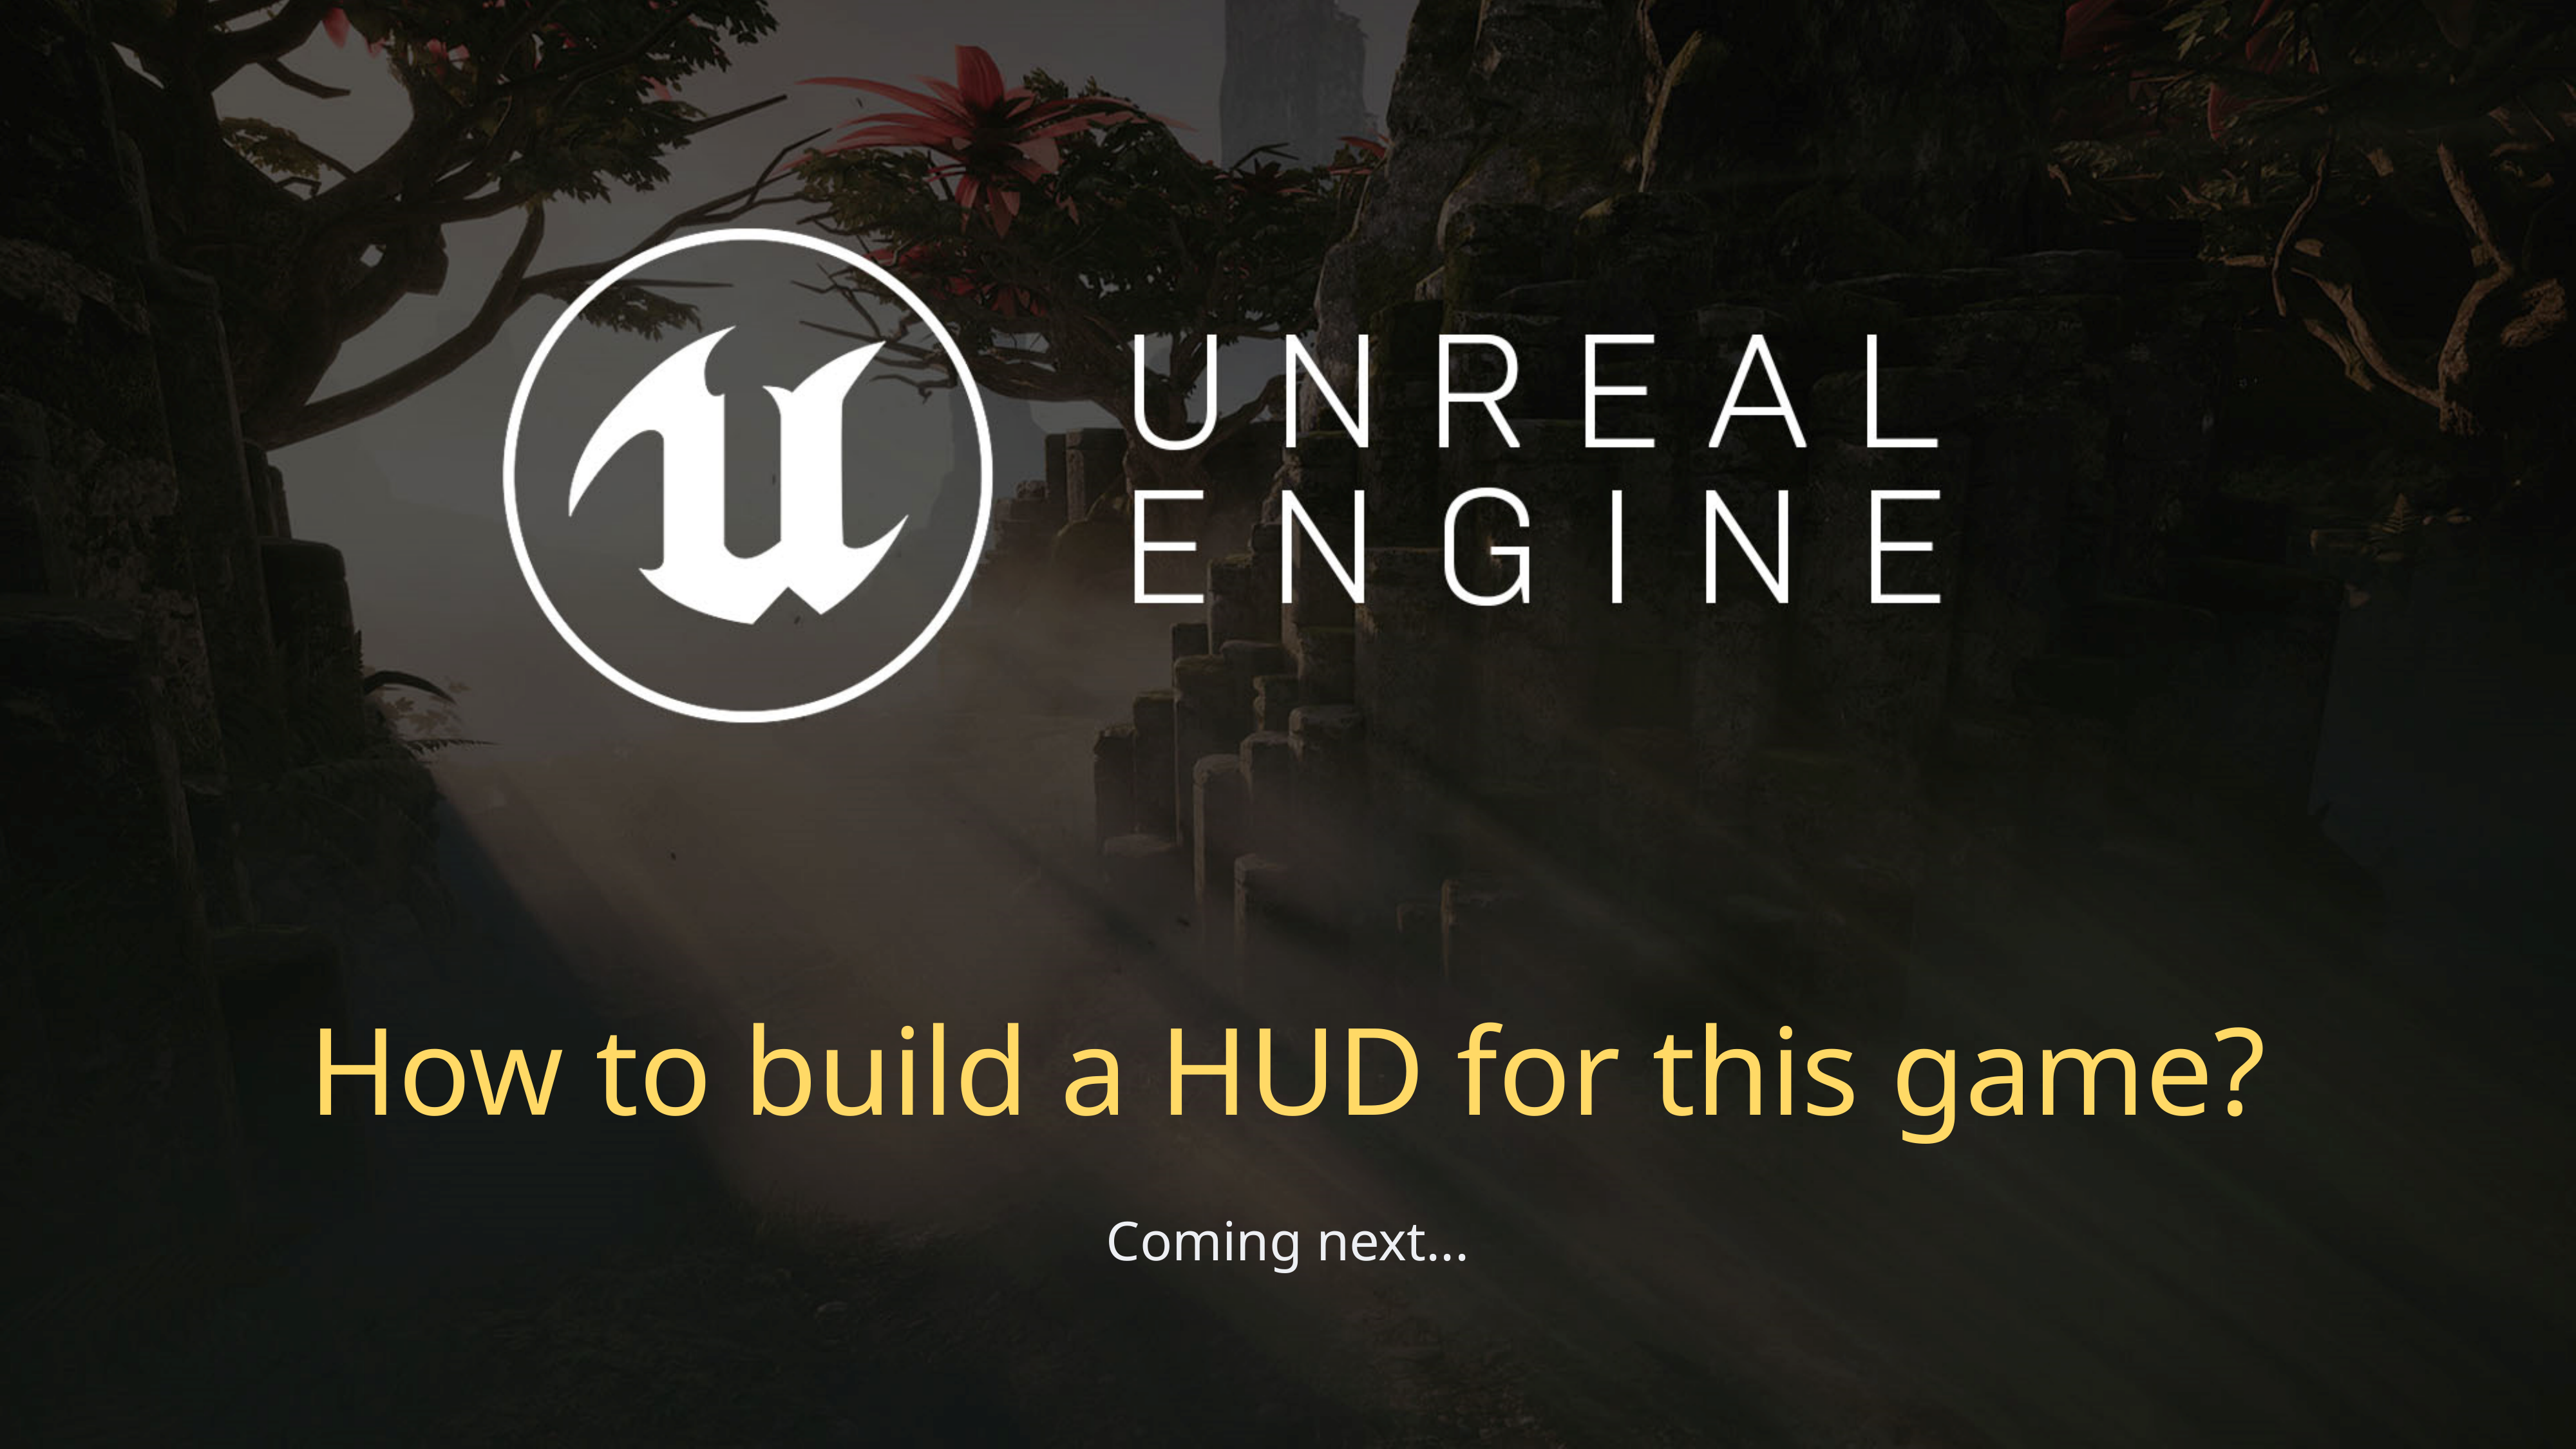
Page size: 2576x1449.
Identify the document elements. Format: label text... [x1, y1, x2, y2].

picture [0, 0, 2576, 1449]
list How to build a HUD for this game? [177, 749, 2399, 1146]
list Coming next... [177, 1209, 2399, 1293]
